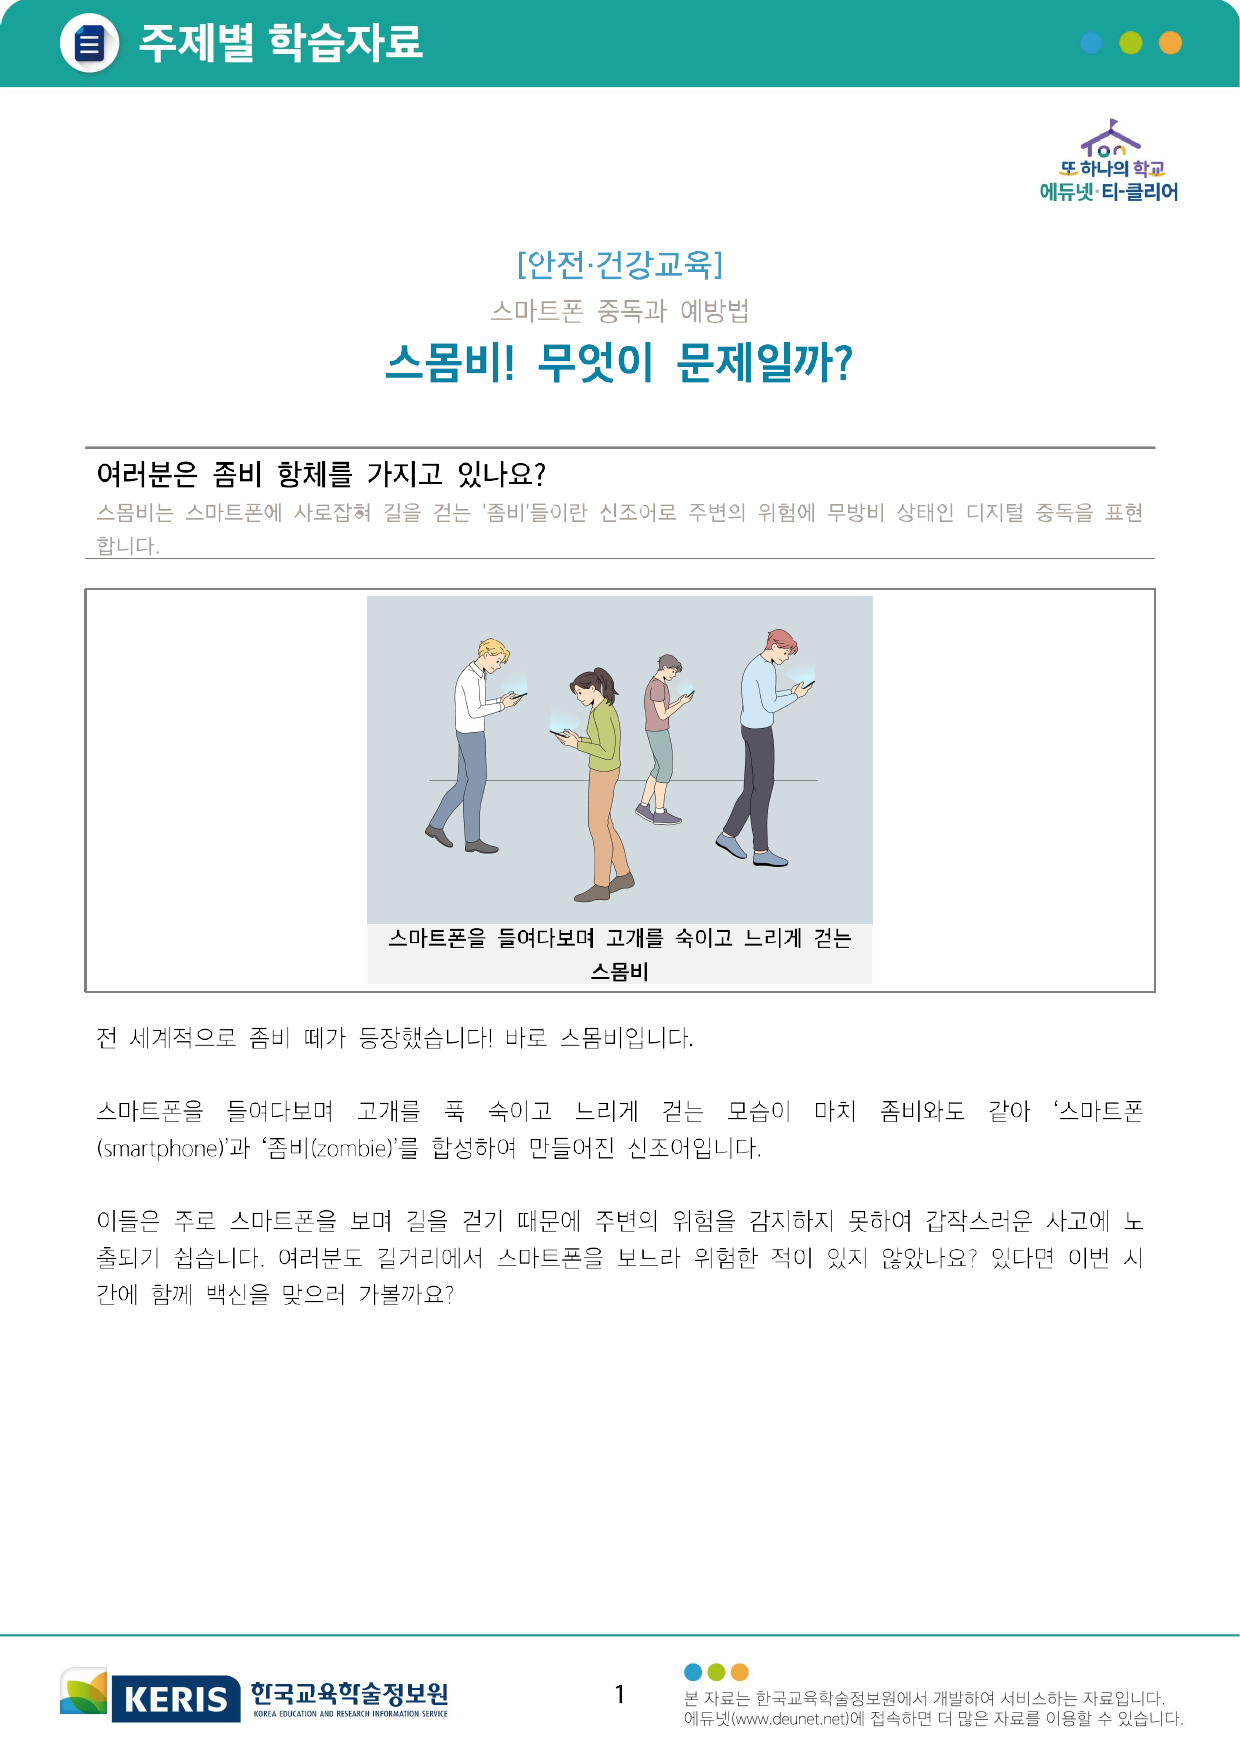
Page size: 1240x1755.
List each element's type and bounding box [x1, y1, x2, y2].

picture [0, 0, 1240, 1755]
text_box [97, 1027, 693, 1049]
text_box [367, 596, 873, 985]
